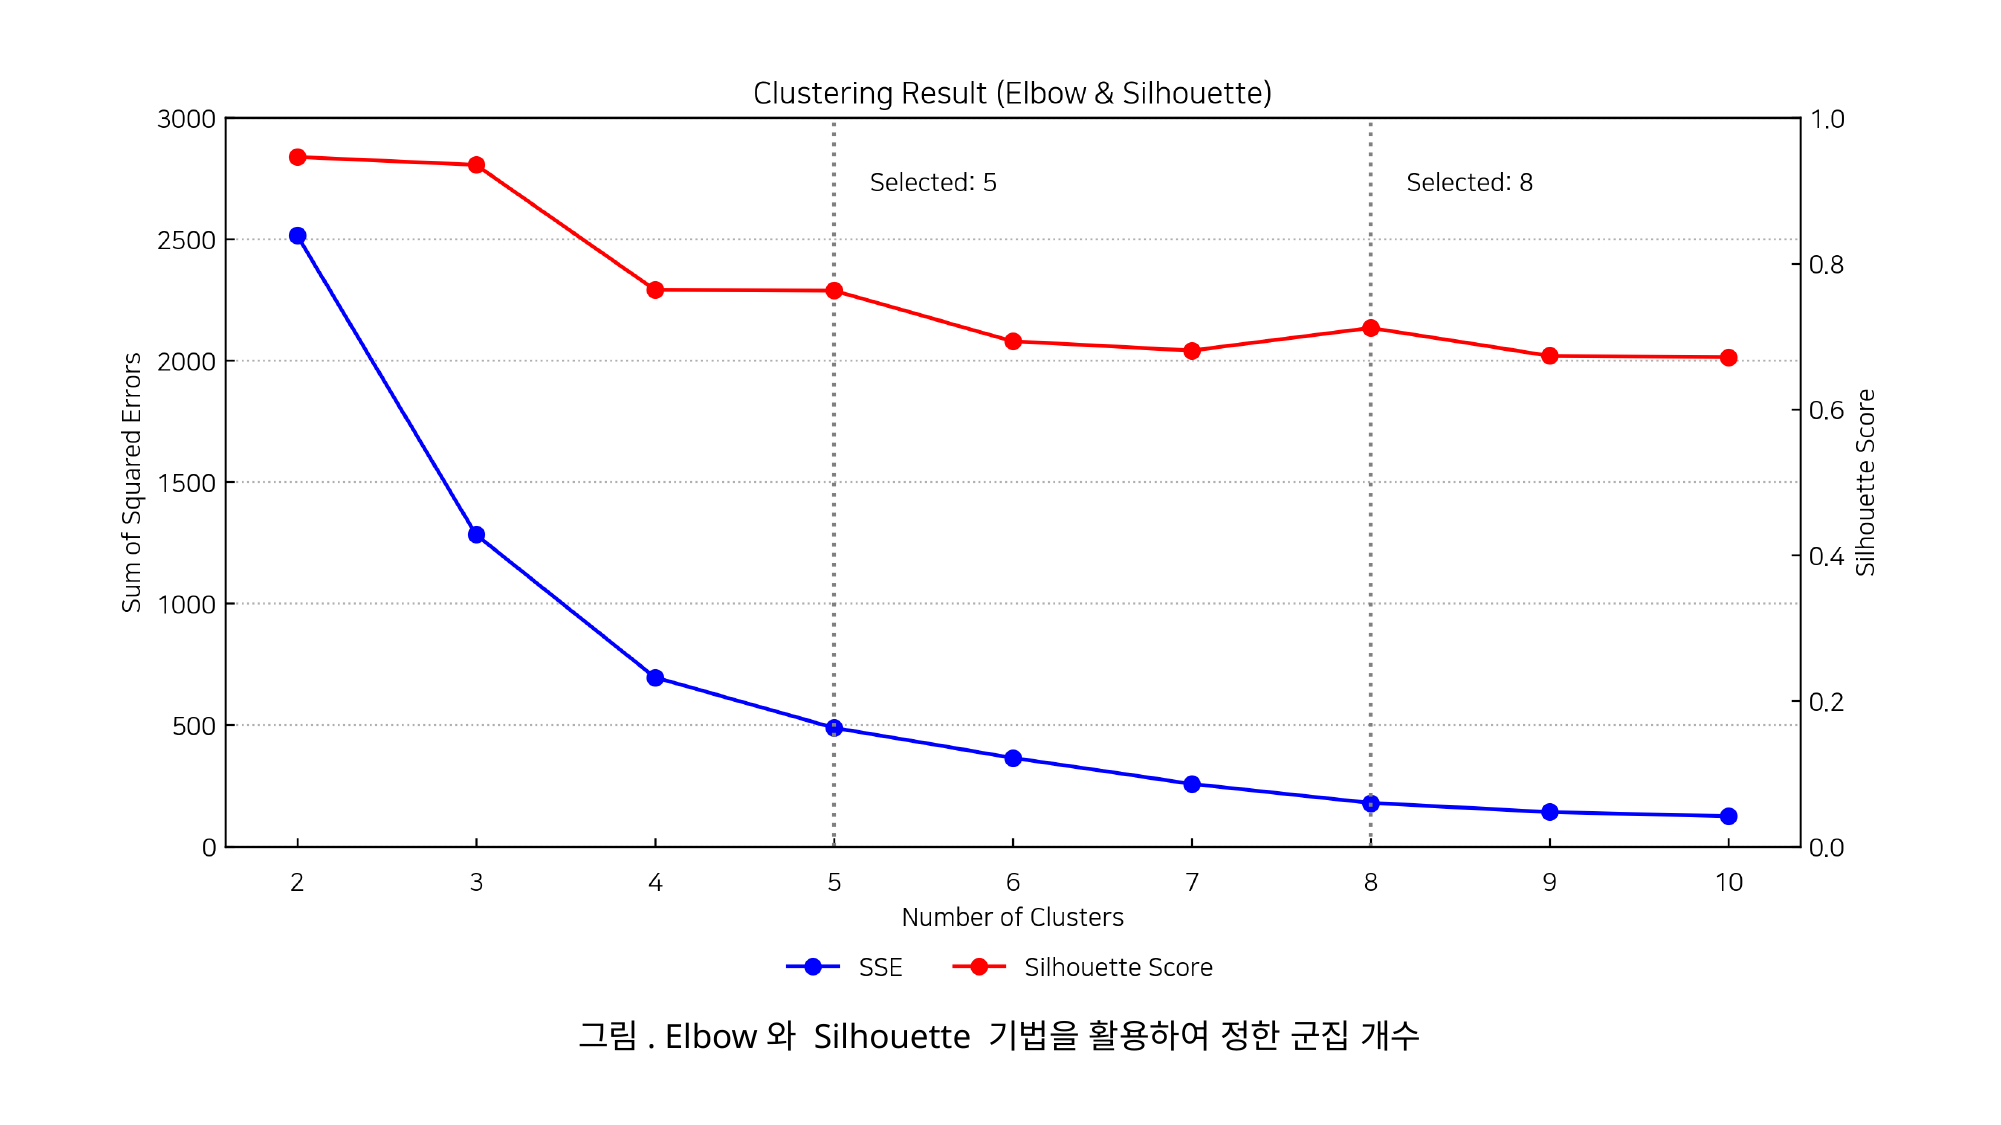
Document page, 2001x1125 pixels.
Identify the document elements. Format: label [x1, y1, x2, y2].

text_box [101, 60, 1899, 1065]
